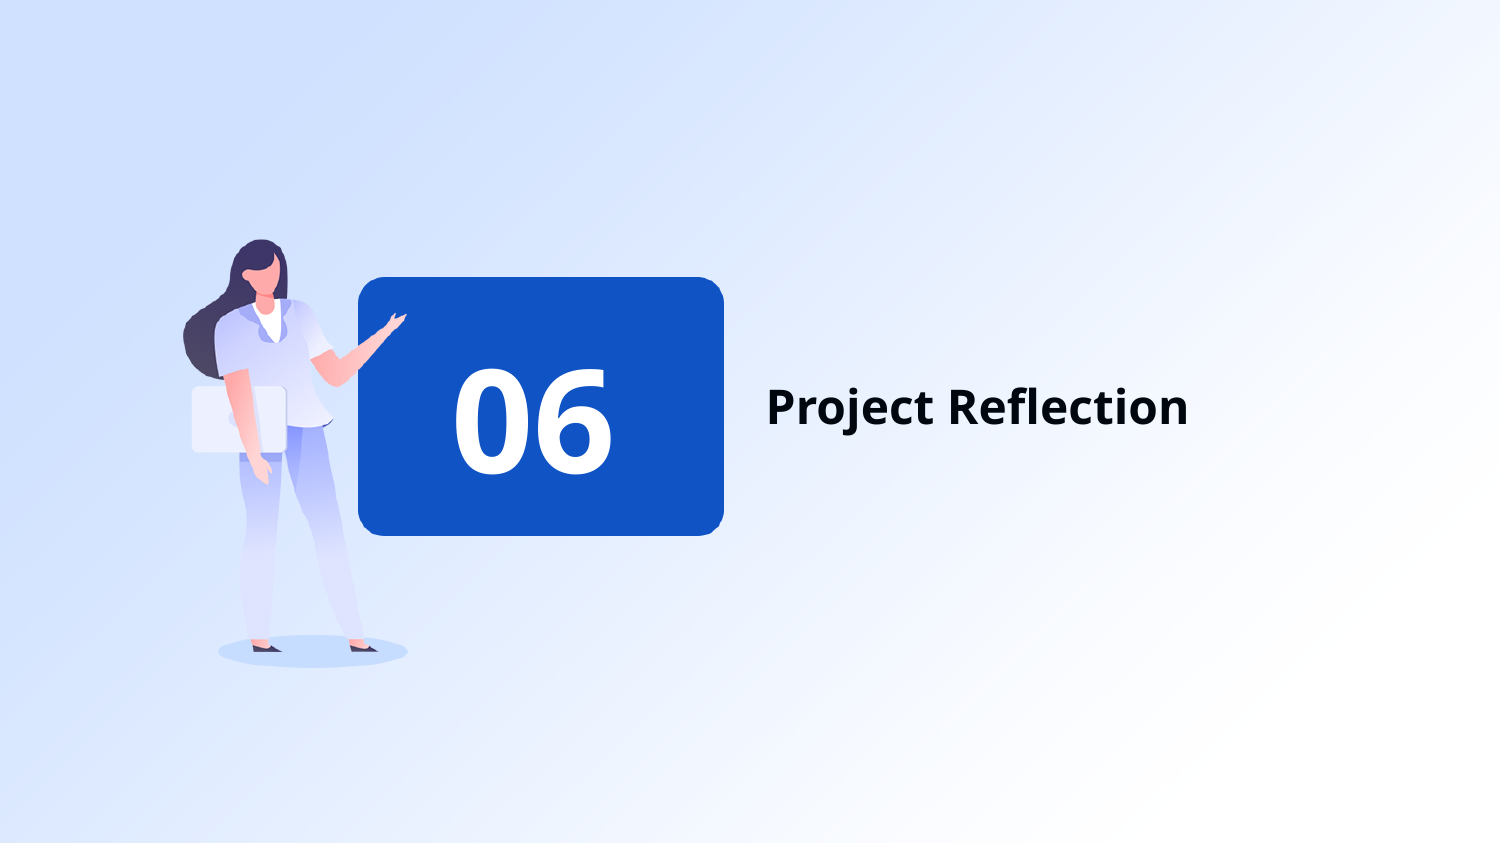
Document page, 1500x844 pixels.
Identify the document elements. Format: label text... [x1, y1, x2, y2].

text_box 06 [392, 292, 676, 518]
picture [0, 0, 1500, 844]
text_box Project Reflection [749, 360, 1436, 450]
